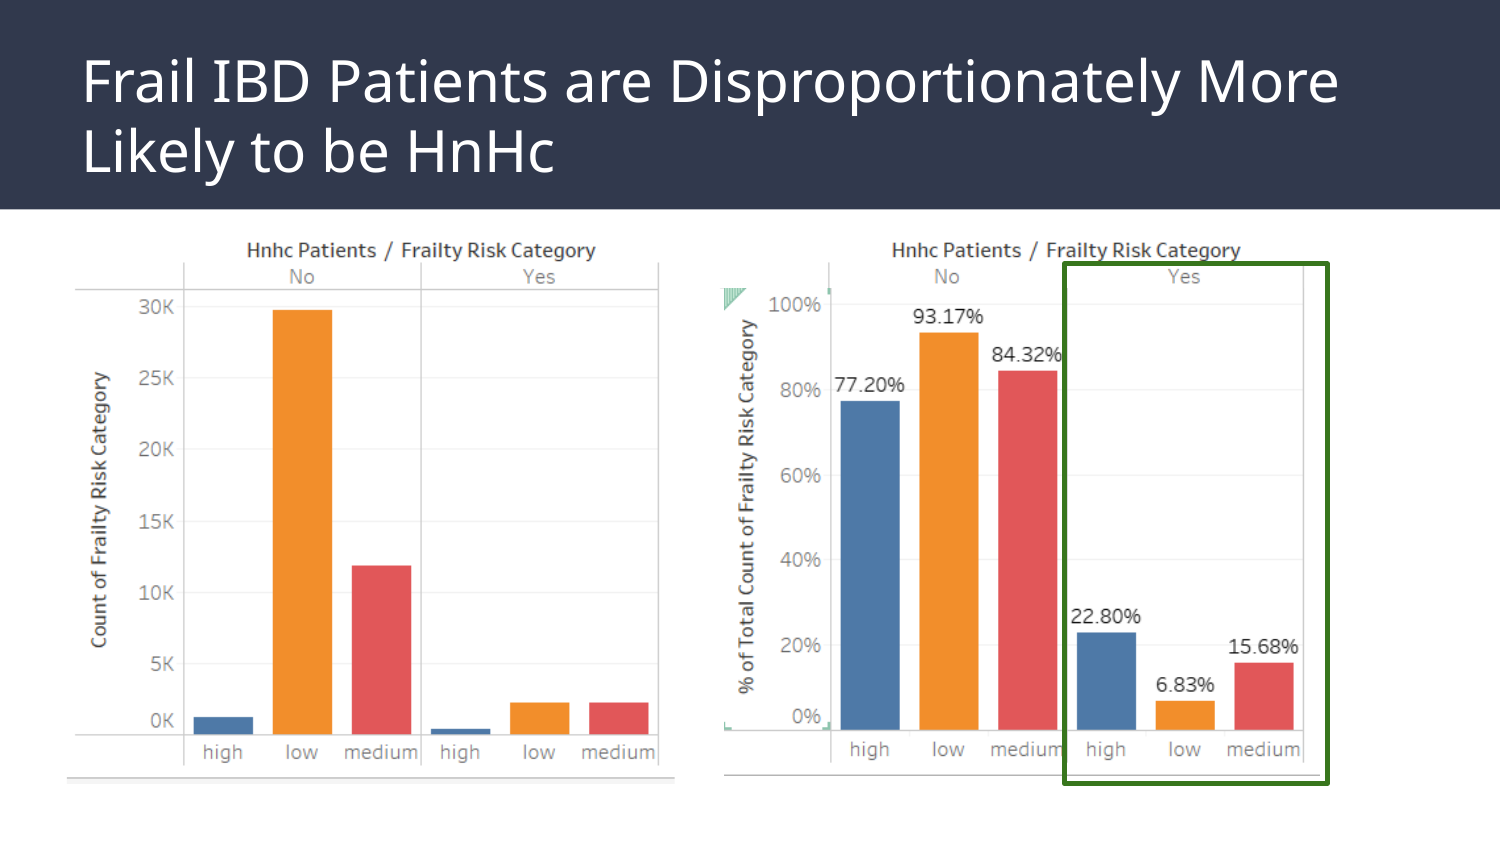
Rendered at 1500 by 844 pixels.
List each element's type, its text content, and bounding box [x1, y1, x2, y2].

title Frail IBD Patients are Disproportionately More Likely to be HnHc [66, 28, 1464, 215]
picture [711, 235, 1320, 776]
picture [66, 235, 675, 784]
text_box [1320, 263, 1328, 784]
